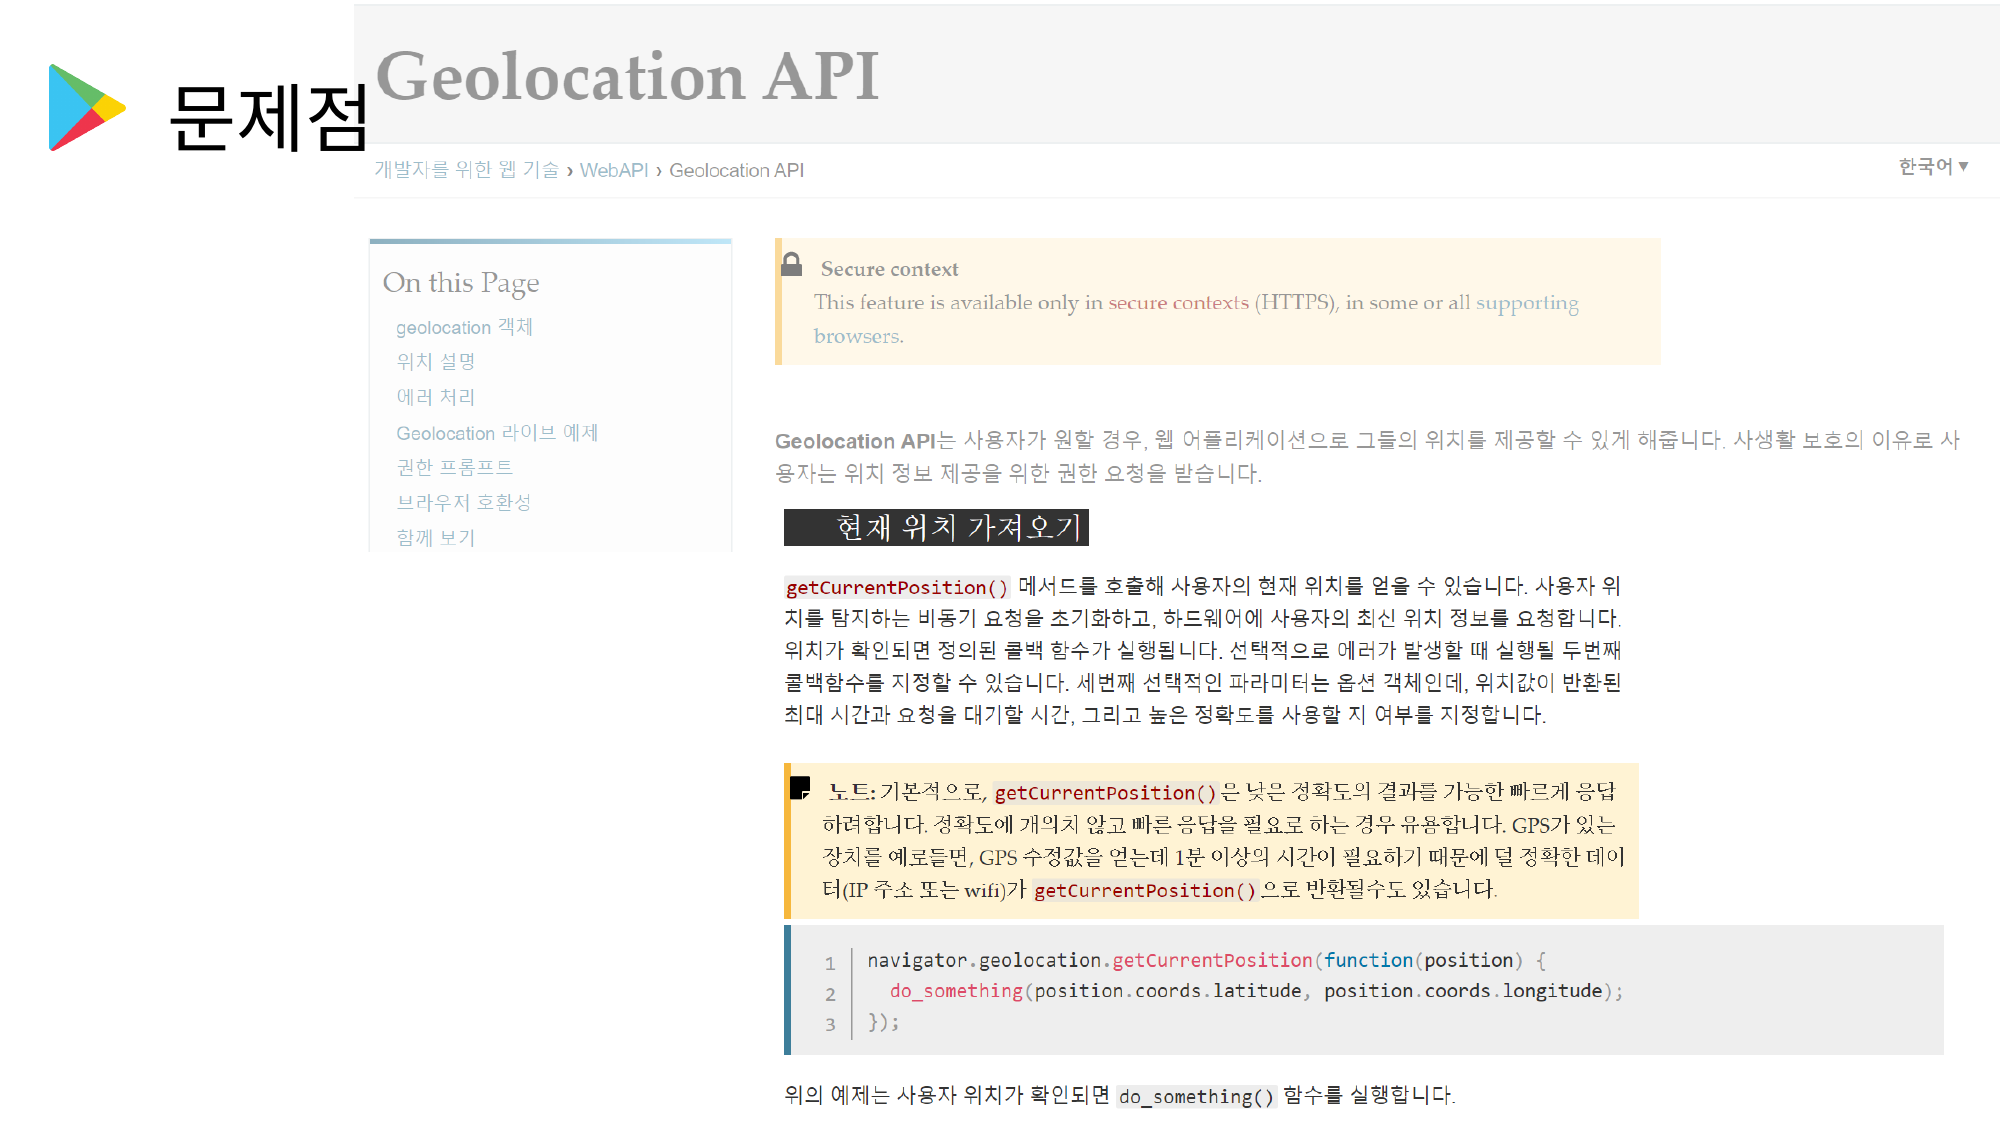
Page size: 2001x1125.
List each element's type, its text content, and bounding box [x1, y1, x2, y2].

picture [49, 64, 126, 151]
text_box 문제점 [152, 64, 354, 170]
picture [354, 0, 2000, 1125]
